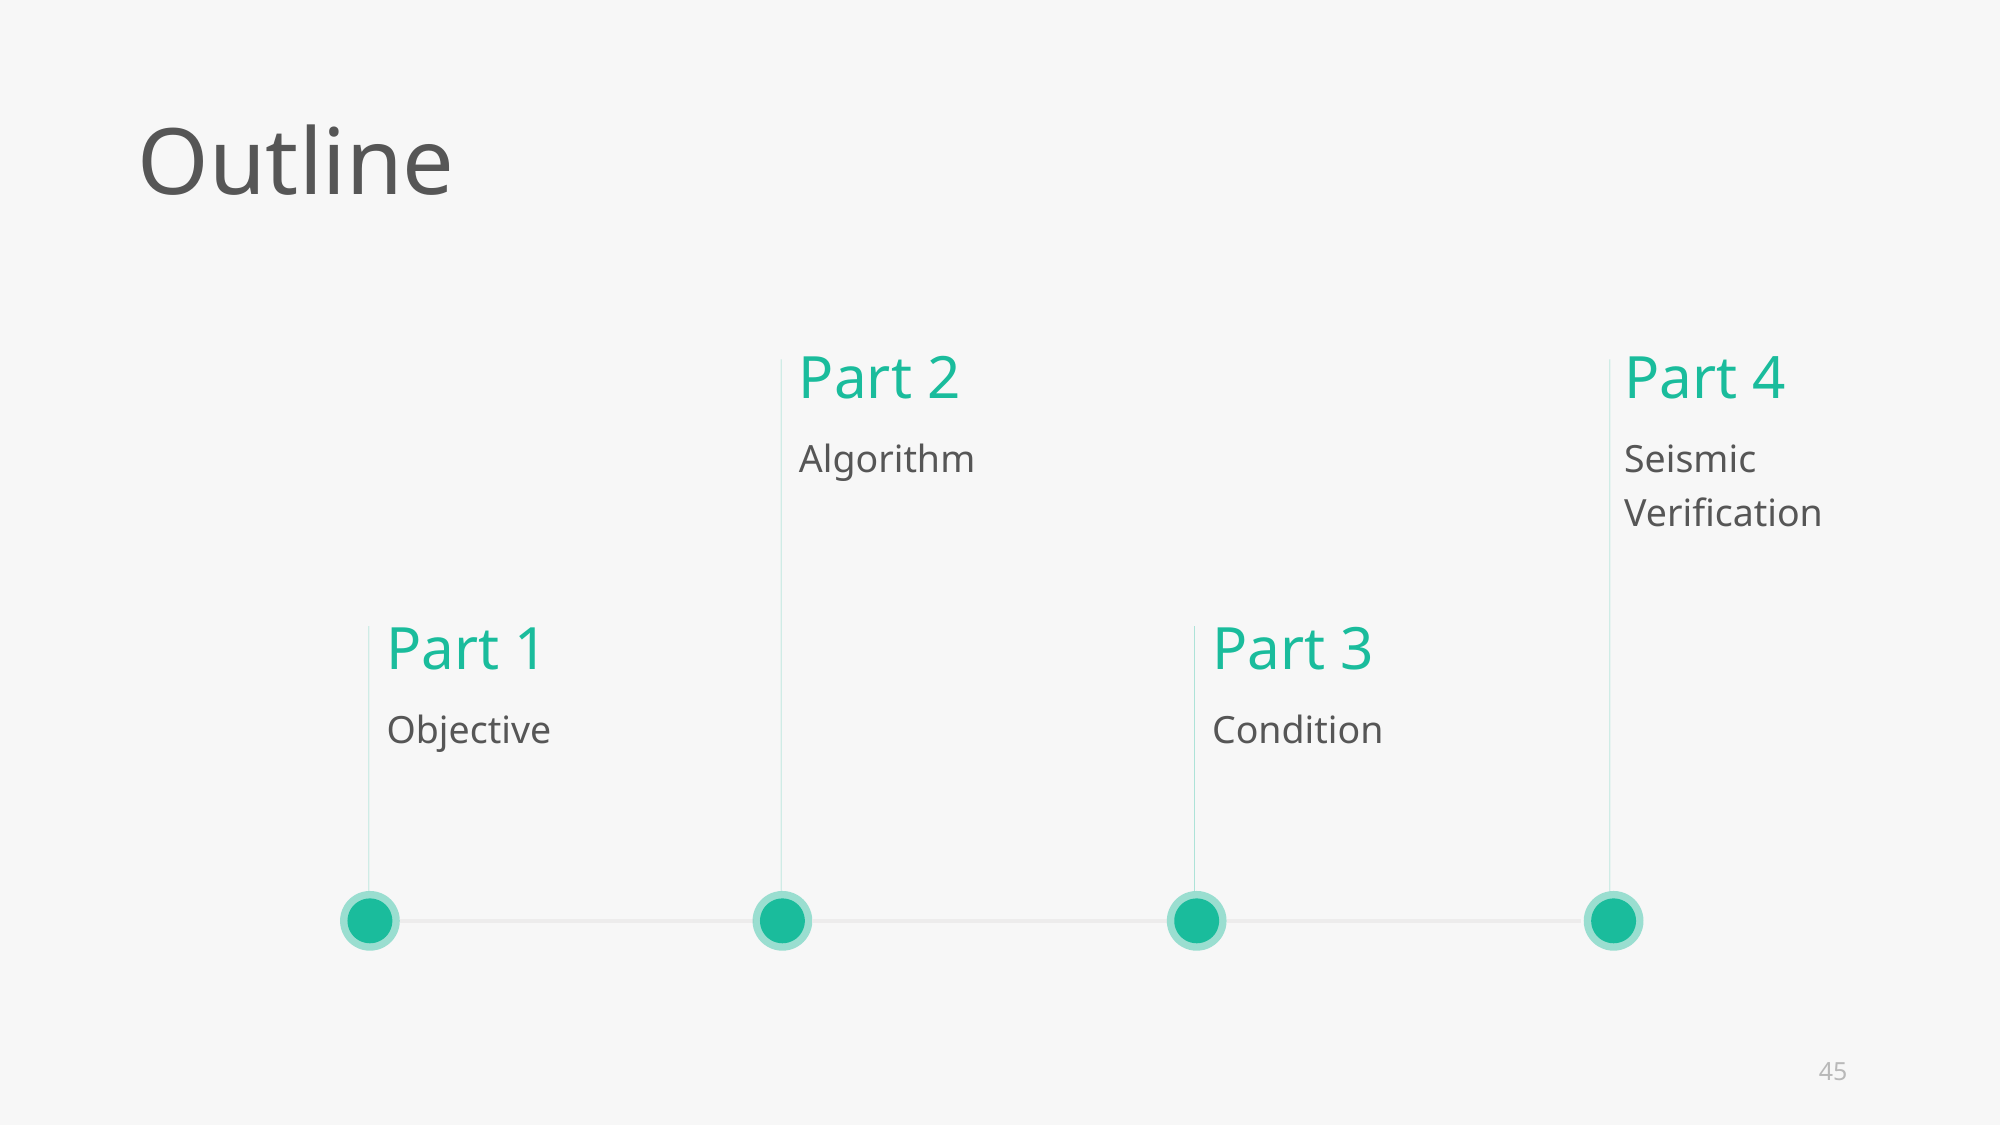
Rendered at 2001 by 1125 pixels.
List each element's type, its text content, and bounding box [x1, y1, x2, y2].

text_box Part 2 [781, 332, 1059, 418]
text_box Objective [370, 690, 647, 759]
text_box Algorithm [782, 418, 1059, 487]
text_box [752, 890, 813, 951]
text_box Condition [1195, 690, 1472, 759]
text_box Part 3 [1194, 604, 1472, 689]
list Outline [137, 108, 873, 224]
text_box Part 1 [368, 604, 647, 689]
slide_number 45 [1412, 1042, 1863, 1103]
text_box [1583, 890, 1644, 951]
text_box Part 4 [1606, 332, 1884, 418]
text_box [1166, 890, 1227, 951]
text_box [340, 890, 400, 951]
text_box Seismic Verification [1610, 418, 1884, 541]
